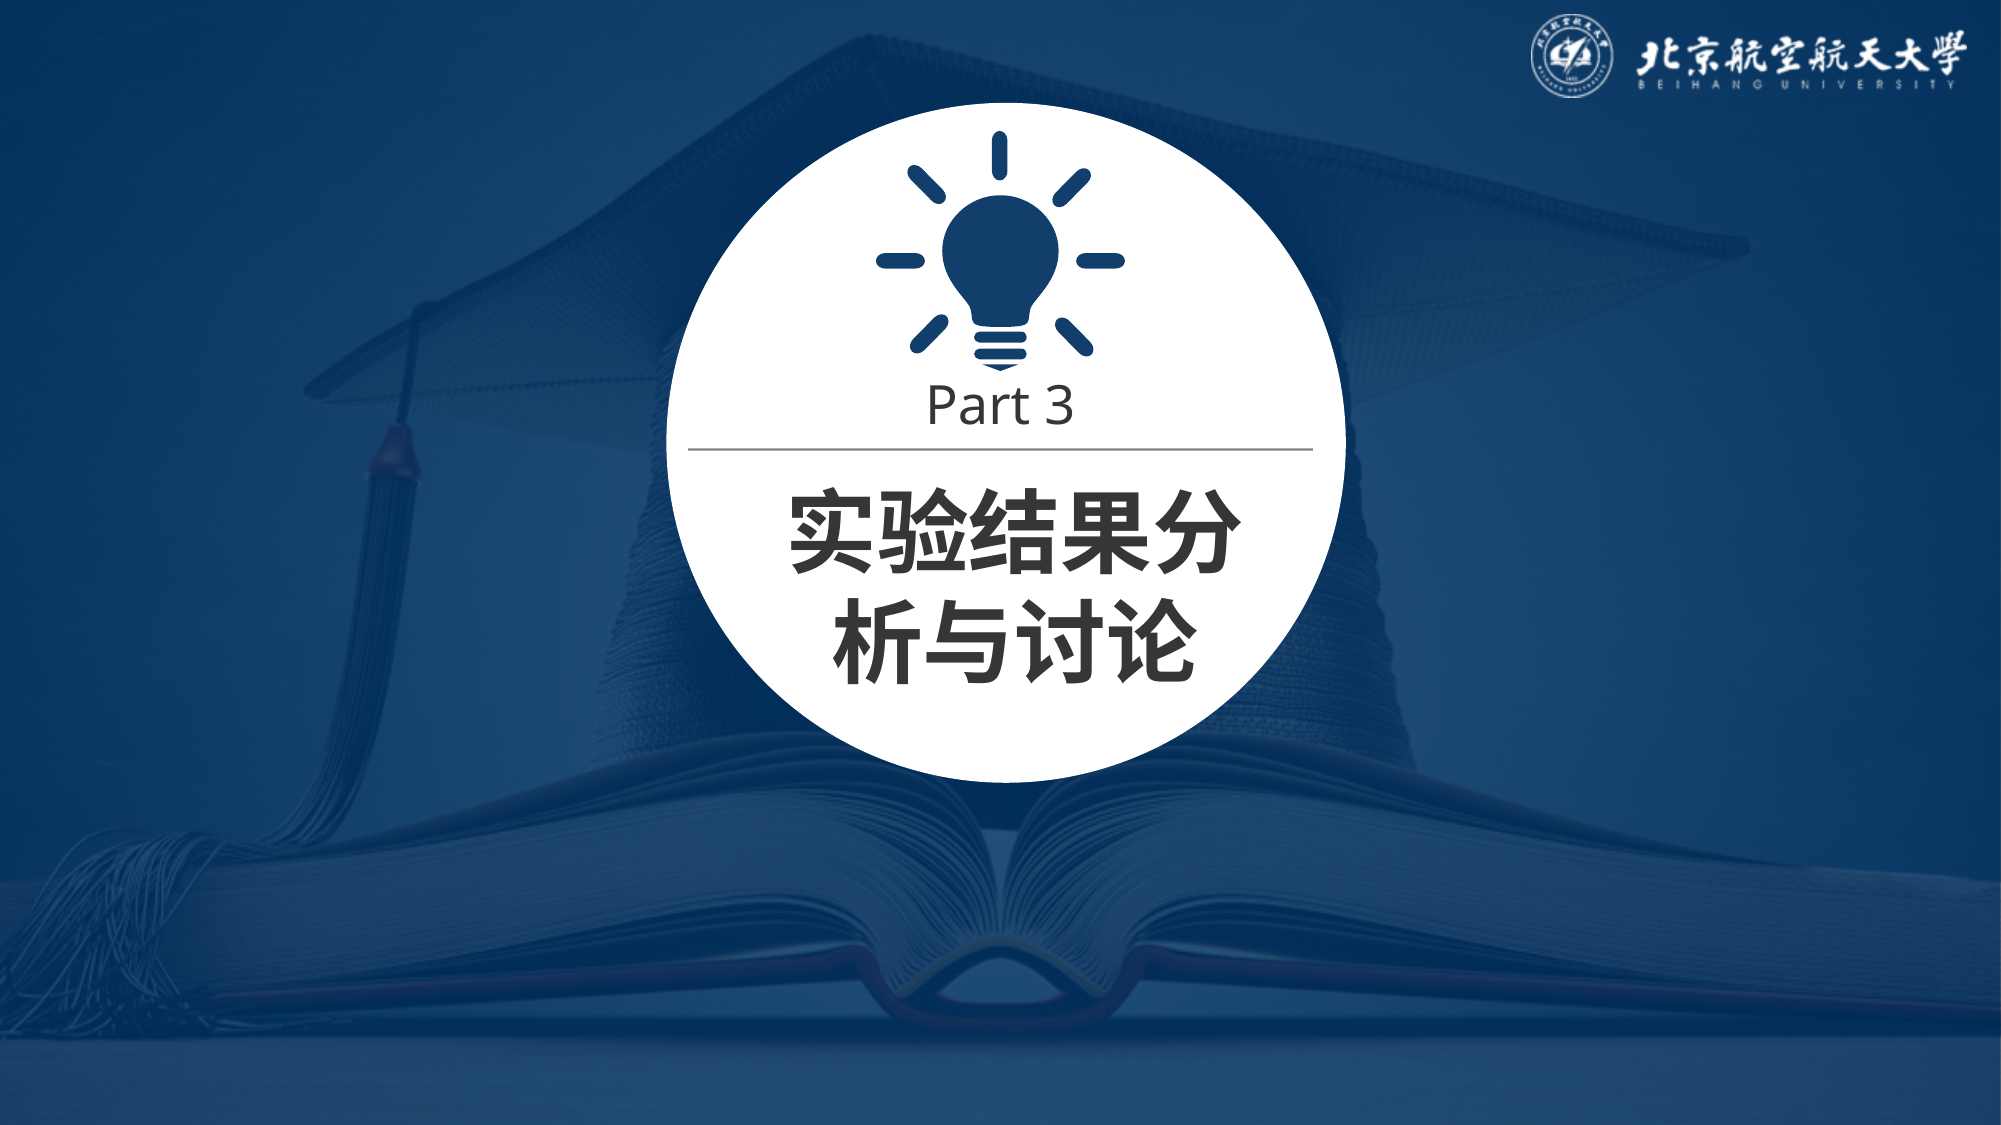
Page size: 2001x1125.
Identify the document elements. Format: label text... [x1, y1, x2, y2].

text_box [907, 165, 946, 205]
text_box [974, 348, 1027, 360]
text_box [875, 253, 925, 269]
text_box [974, 331, 1027, 343]
text_box [982, 364, 1019, 372]
text_box [1055, 317, 1094, 357]
picture [1531, 14, 1967, 98]
text_box [942, 195, 1059, 327]
text_box 实验结果分析与讨论 [754, 467, 1275, 703]
text_box [991, 130, 1008, 181]
text_box Part 3 [925, 369, 1076, 436]
text_box [787, 703, 1225, 783]
text_box [1052, 168, 1091, 208]
text_box [1076, 253, 1125, 269]
text_box [909, 314, 949, 354]
text_box [666, 102, 1346, 671]
